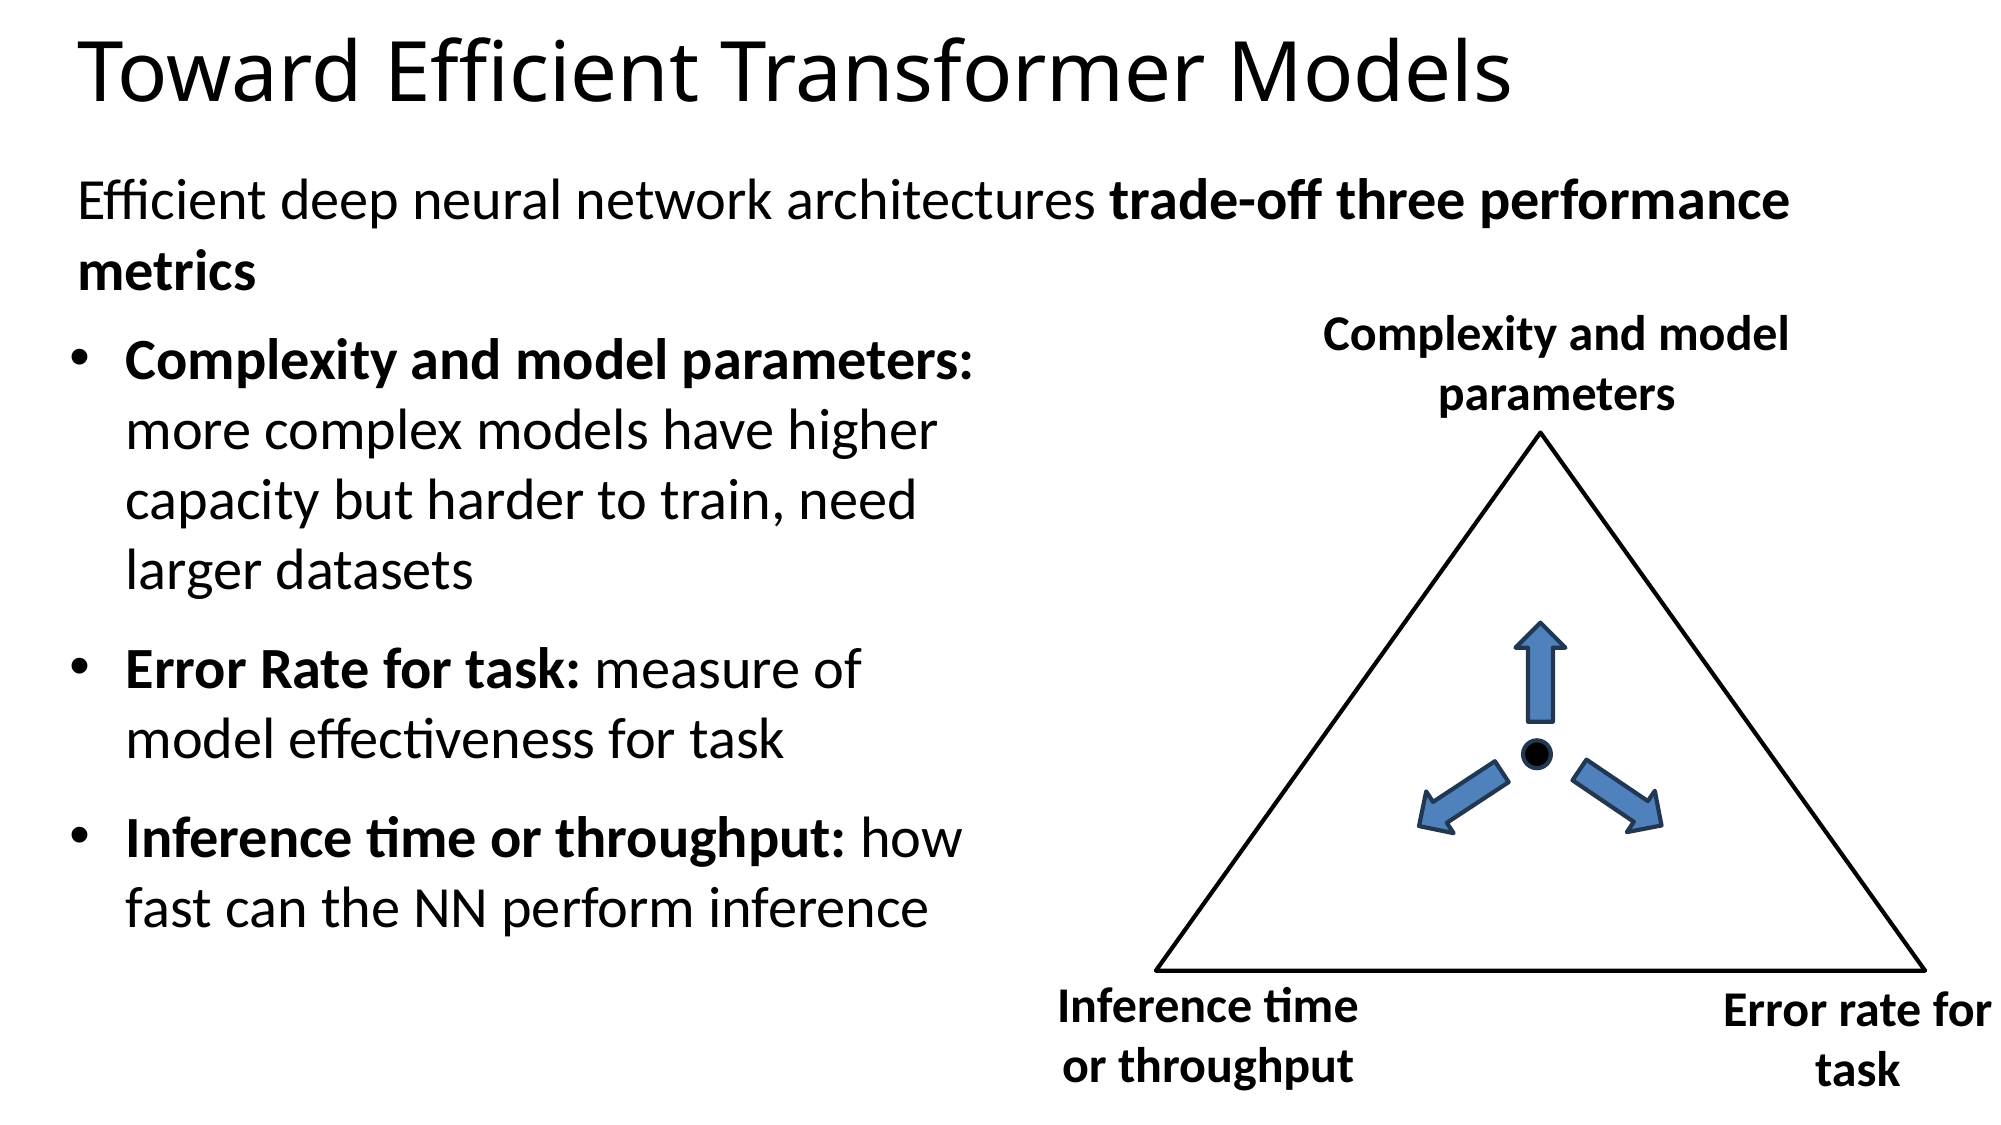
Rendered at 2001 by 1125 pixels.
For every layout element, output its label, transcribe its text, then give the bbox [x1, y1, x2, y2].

text_box Complexity and model parameters: more complex models have higher capacity but harder to train, need larger datasets Error Rate for task: measure of model effectiveness for task Inference time or throughput: how fast can the NN perform inference [54, 313, 1032, 1033]
text_box Complexity and model parameters [1296, 293, 1818, 453]
text_box [1513, 620, 1568, 724]
text_box [1157, 453, 1927, 973]
text_box Inference time or throughput [1040, 965, 1376, 1125]
text_box Error rate for task [1699, 969, 2000, 1112]
text_box [1570, 757, 1664, 835]
text_box [1416, 759, 1511, 836]
text_box [1520, 738, 1553, 771]
list Efficient deep neural network architectures trade-off three performance metrics [62, 154, 1953, 314]
title Toward Efficient Transformer Models [62, 29, 1953, 134]
